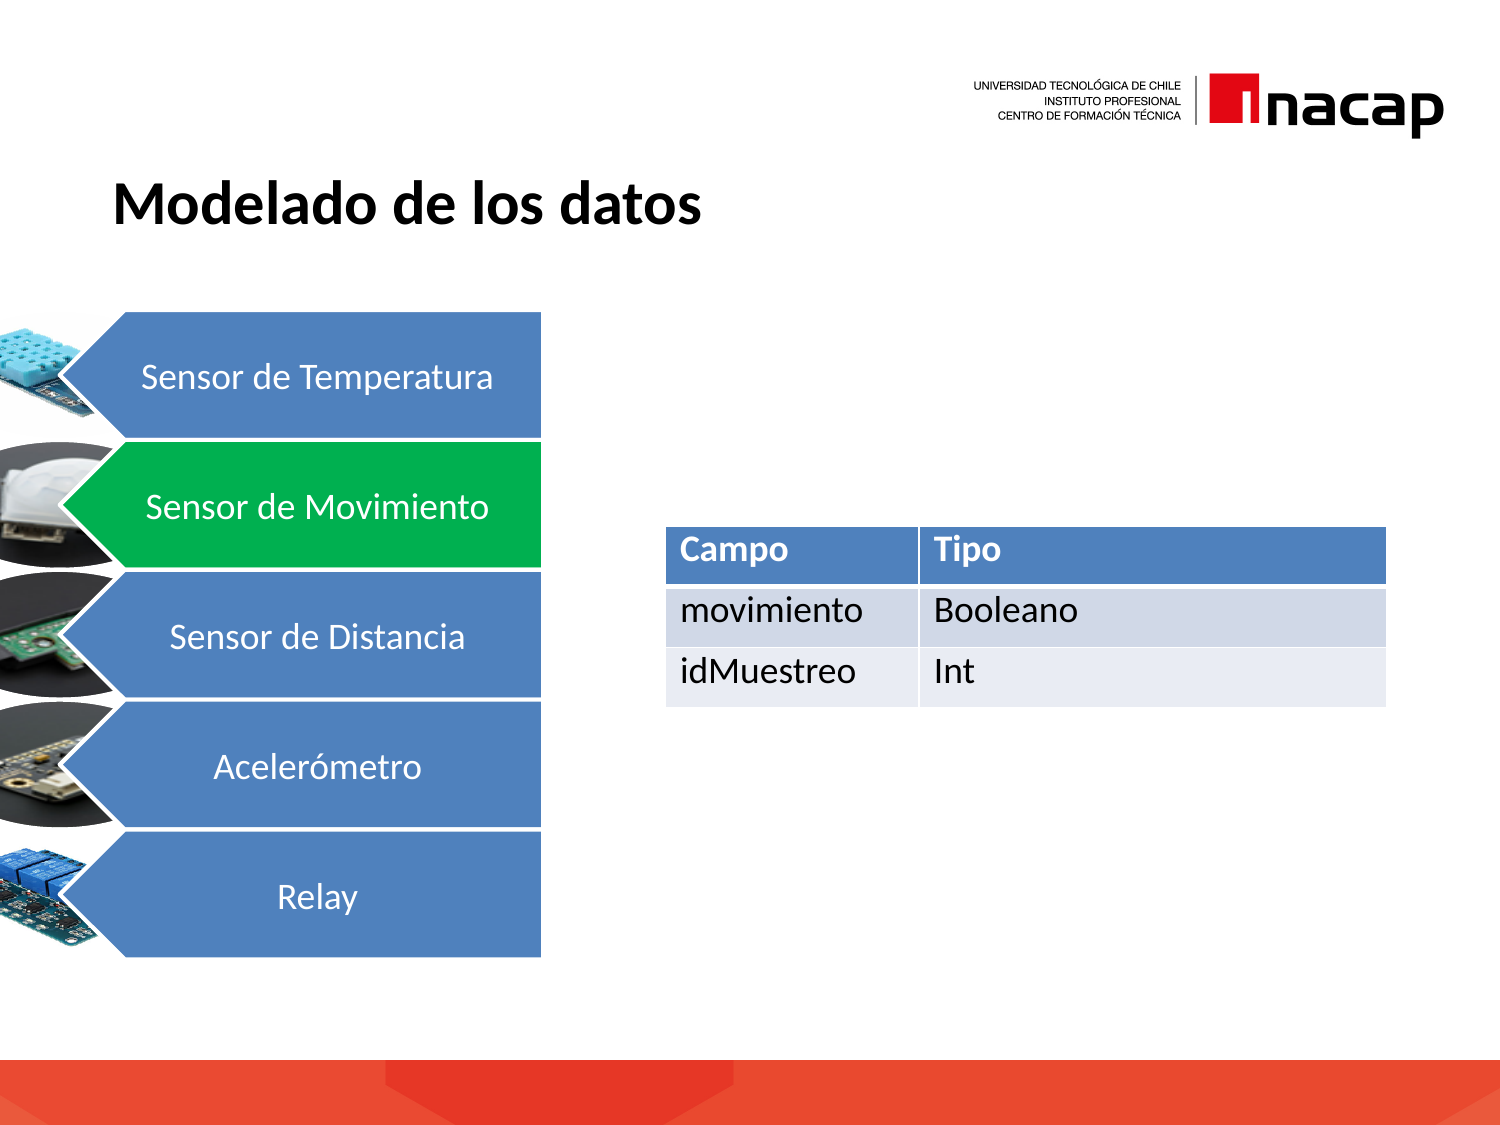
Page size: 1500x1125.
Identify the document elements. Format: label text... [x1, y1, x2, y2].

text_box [0, 309, 666, 960]
table_cell idMuestreo [671, 648, 918, 707]
table_cell movimiento [671, 589, 918, 647]
table_cell Booleano [920, 589, 1386, 647]
table_header Tipo [920, 527, 1386, 584]
picture [0, 0, 1500, 1125]
table_header Campo [671, 527, 918, 584]
table_cell Int [920, 648, 1386, 707]
text_box Modelado de los datos [97, 149, 1123, 250]
